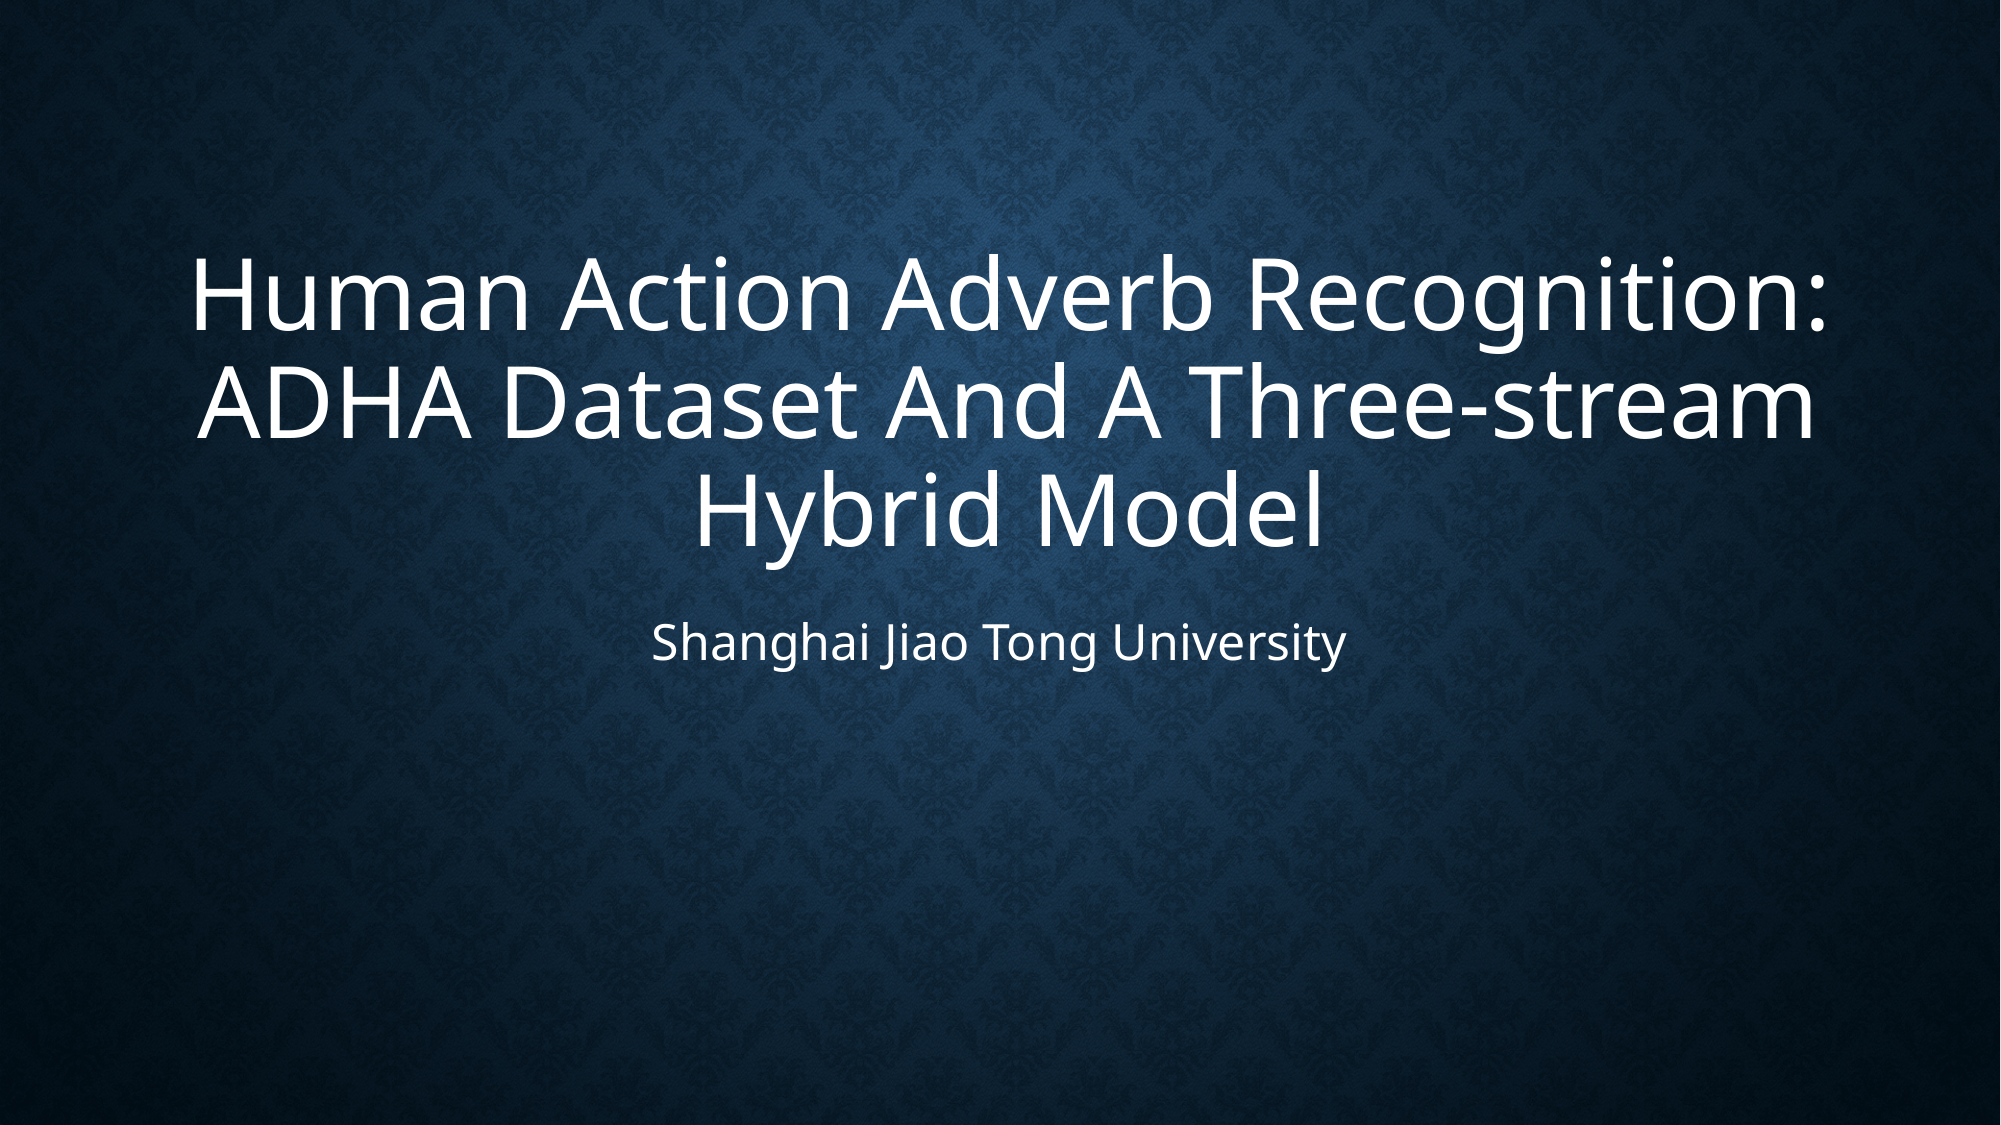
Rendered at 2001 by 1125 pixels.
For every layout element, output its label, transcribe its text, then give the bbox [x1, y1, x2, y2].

subtitle Shanghai Jiao Tong University [261, 590, 1739, 863]
title Human Action Adverb Recognition: ADHA Dataset And A Three-stream Hybrid Model [167, 184, 1851, 576]
